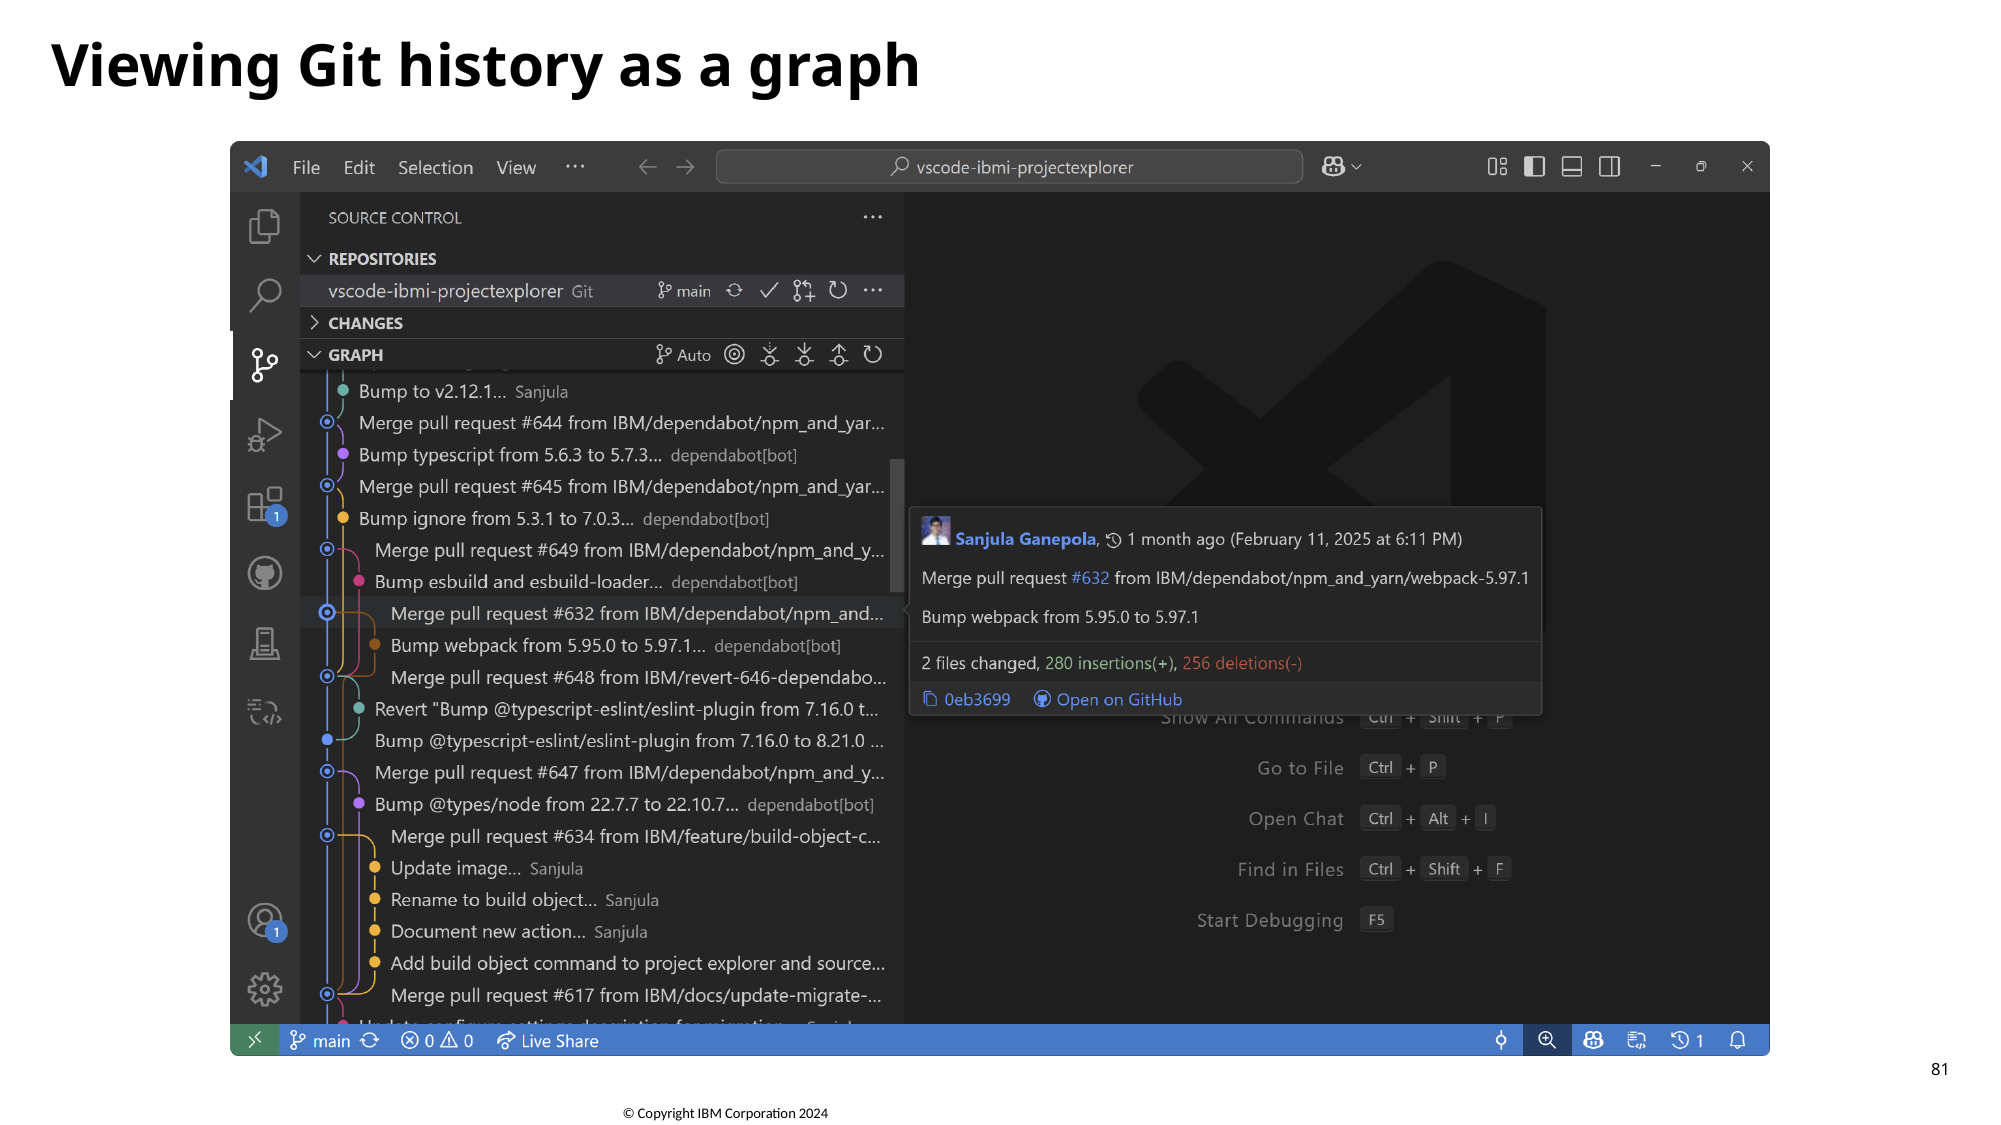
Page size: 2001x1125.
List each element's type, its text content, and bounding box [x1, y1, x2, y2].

slide_number 81 [1500, 1055, 1950, 1086]
title Viewing Git history as a graph [51, 36, 1721, 101]
picture [229, 141, 1771, 1056]
